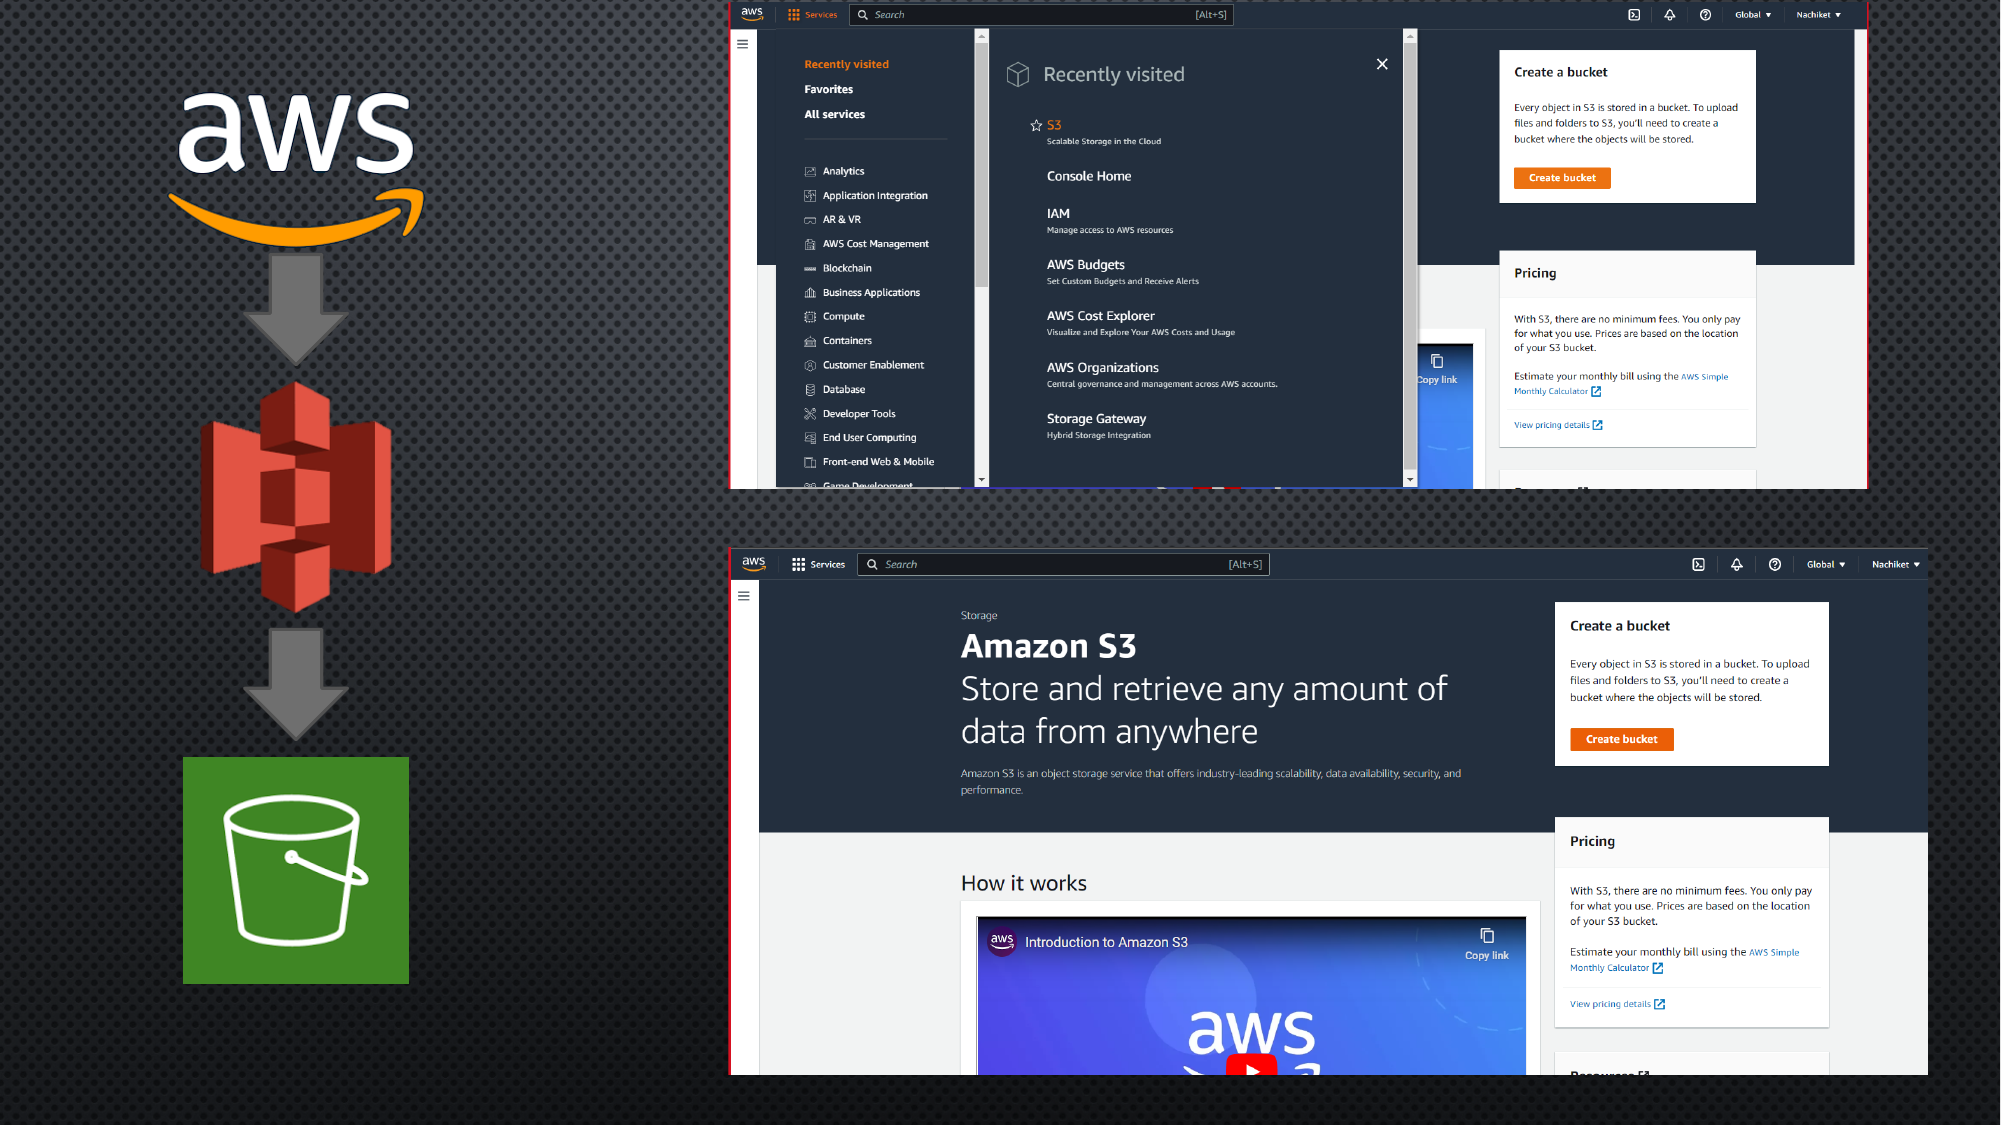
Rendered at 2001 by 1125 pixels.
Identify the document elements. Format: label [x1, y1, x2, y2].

text_box [243, 255, 349, 366]
text_box [243, 627, 349, 741]
picture [182, 757, 410, 984]
picture [145, 85, 447, 255]
picture [192, 373, 400, 621]
picture [728, 1, 1869, 489]
picture [728, 547, 1929, 1075]
